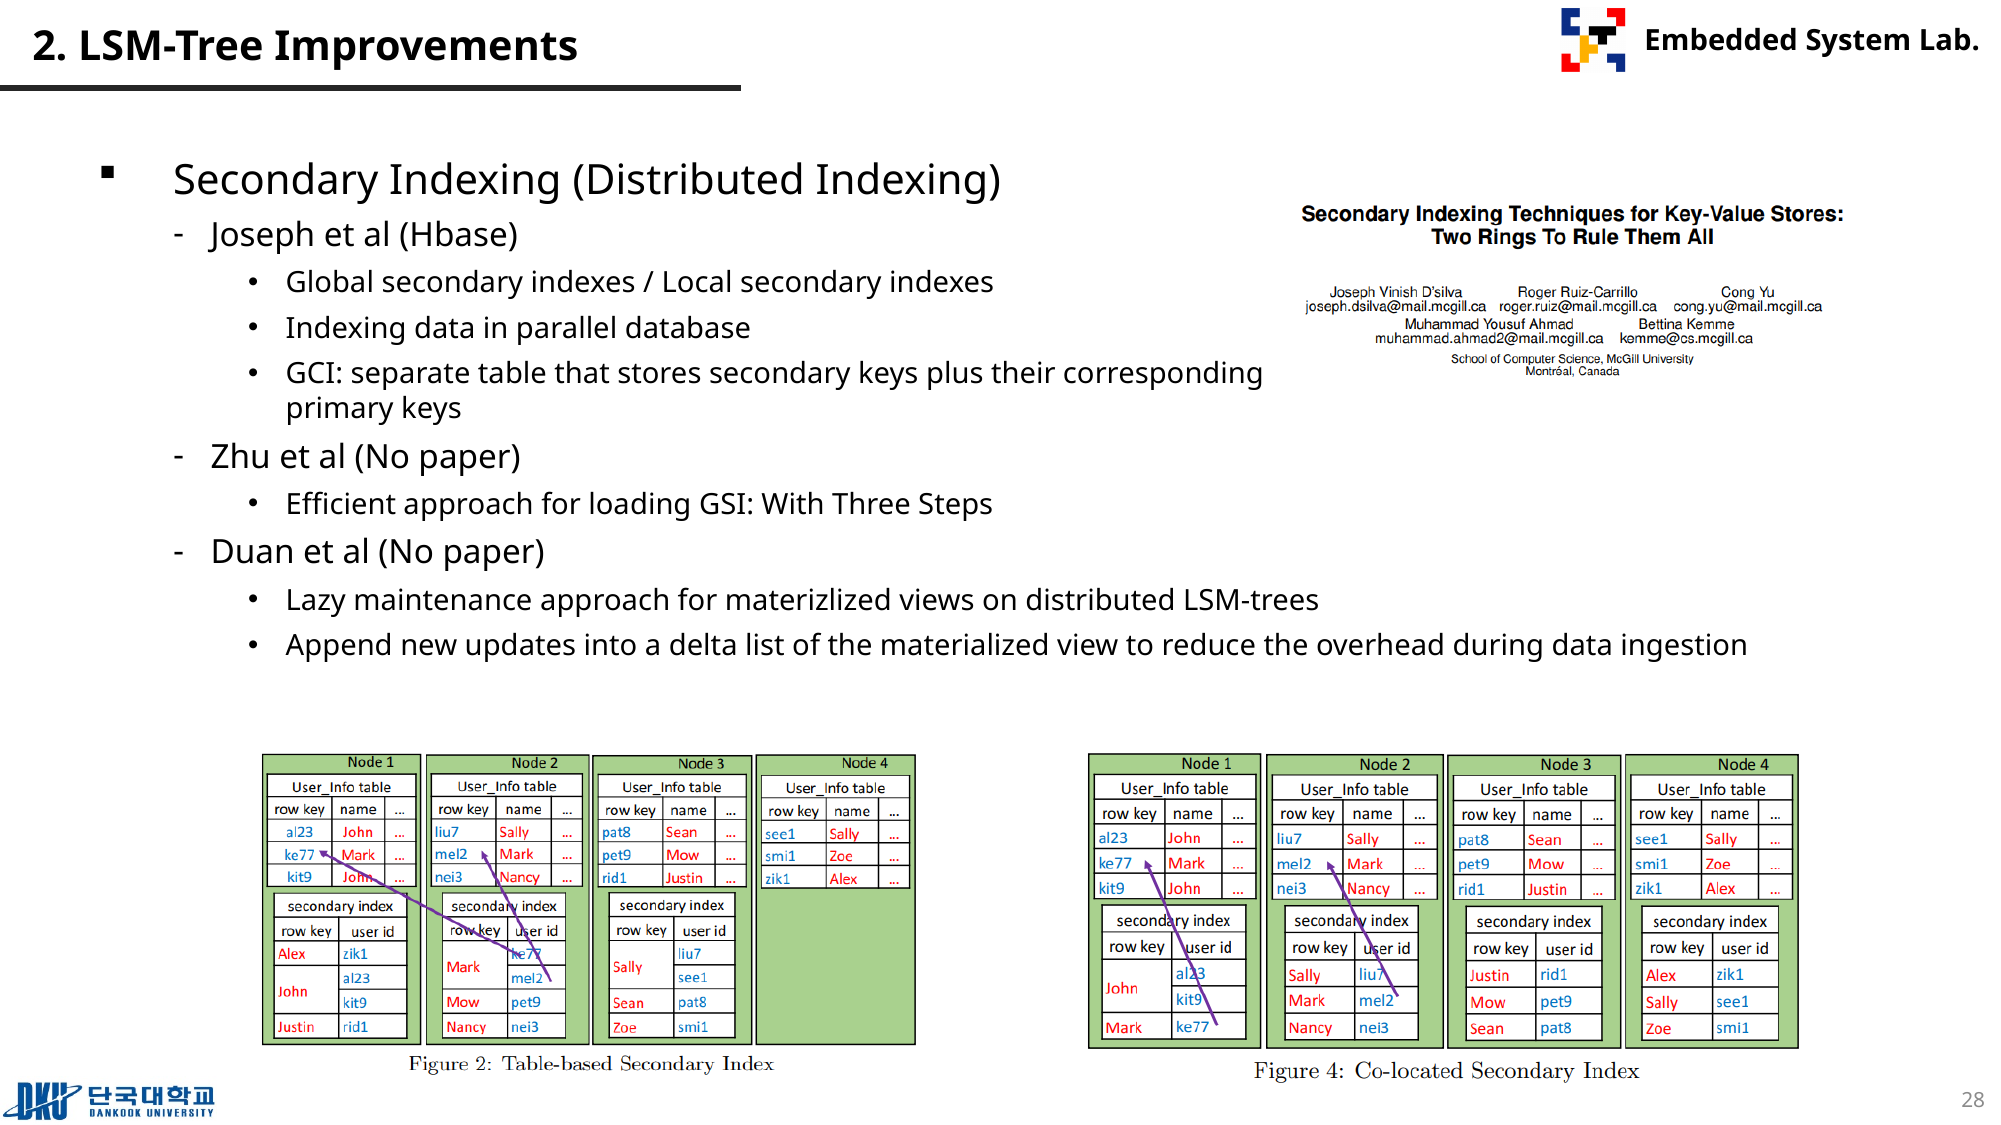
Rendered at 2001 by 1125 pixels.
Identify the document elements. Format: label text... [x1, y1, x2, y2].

picture [1560, 7, 1626, 73]
picture [255, 746, 925, 1077]
picture [1075, 744, 1809, 1087]
picture [1291, 200, 1855, 381]
list Secondary Indexing (Distributed Indexing) Joseph et al (Hbase) Global secondary indexes / Local secondary indexes Indexing data in parallel database GCI: separate table that stores secondary keys plus their corresponding primary keys Zhu et al (No paper) Efficient approach for loading GSI: With Three Steps Duan et al (No paper) Lazy maintenance approach for materizlized views on distributed LSM-trees Append new updates into a delta list of the materialized view to reduce the overhead during data ingestion [83, 135, 1905, 1046]
slide_number 28 [1550, 1076, 2000, 1125]
picture [0, 1076, 217, 1125]
title 2. LSM-Tree Improvements [17, 17, 1474, 78]
